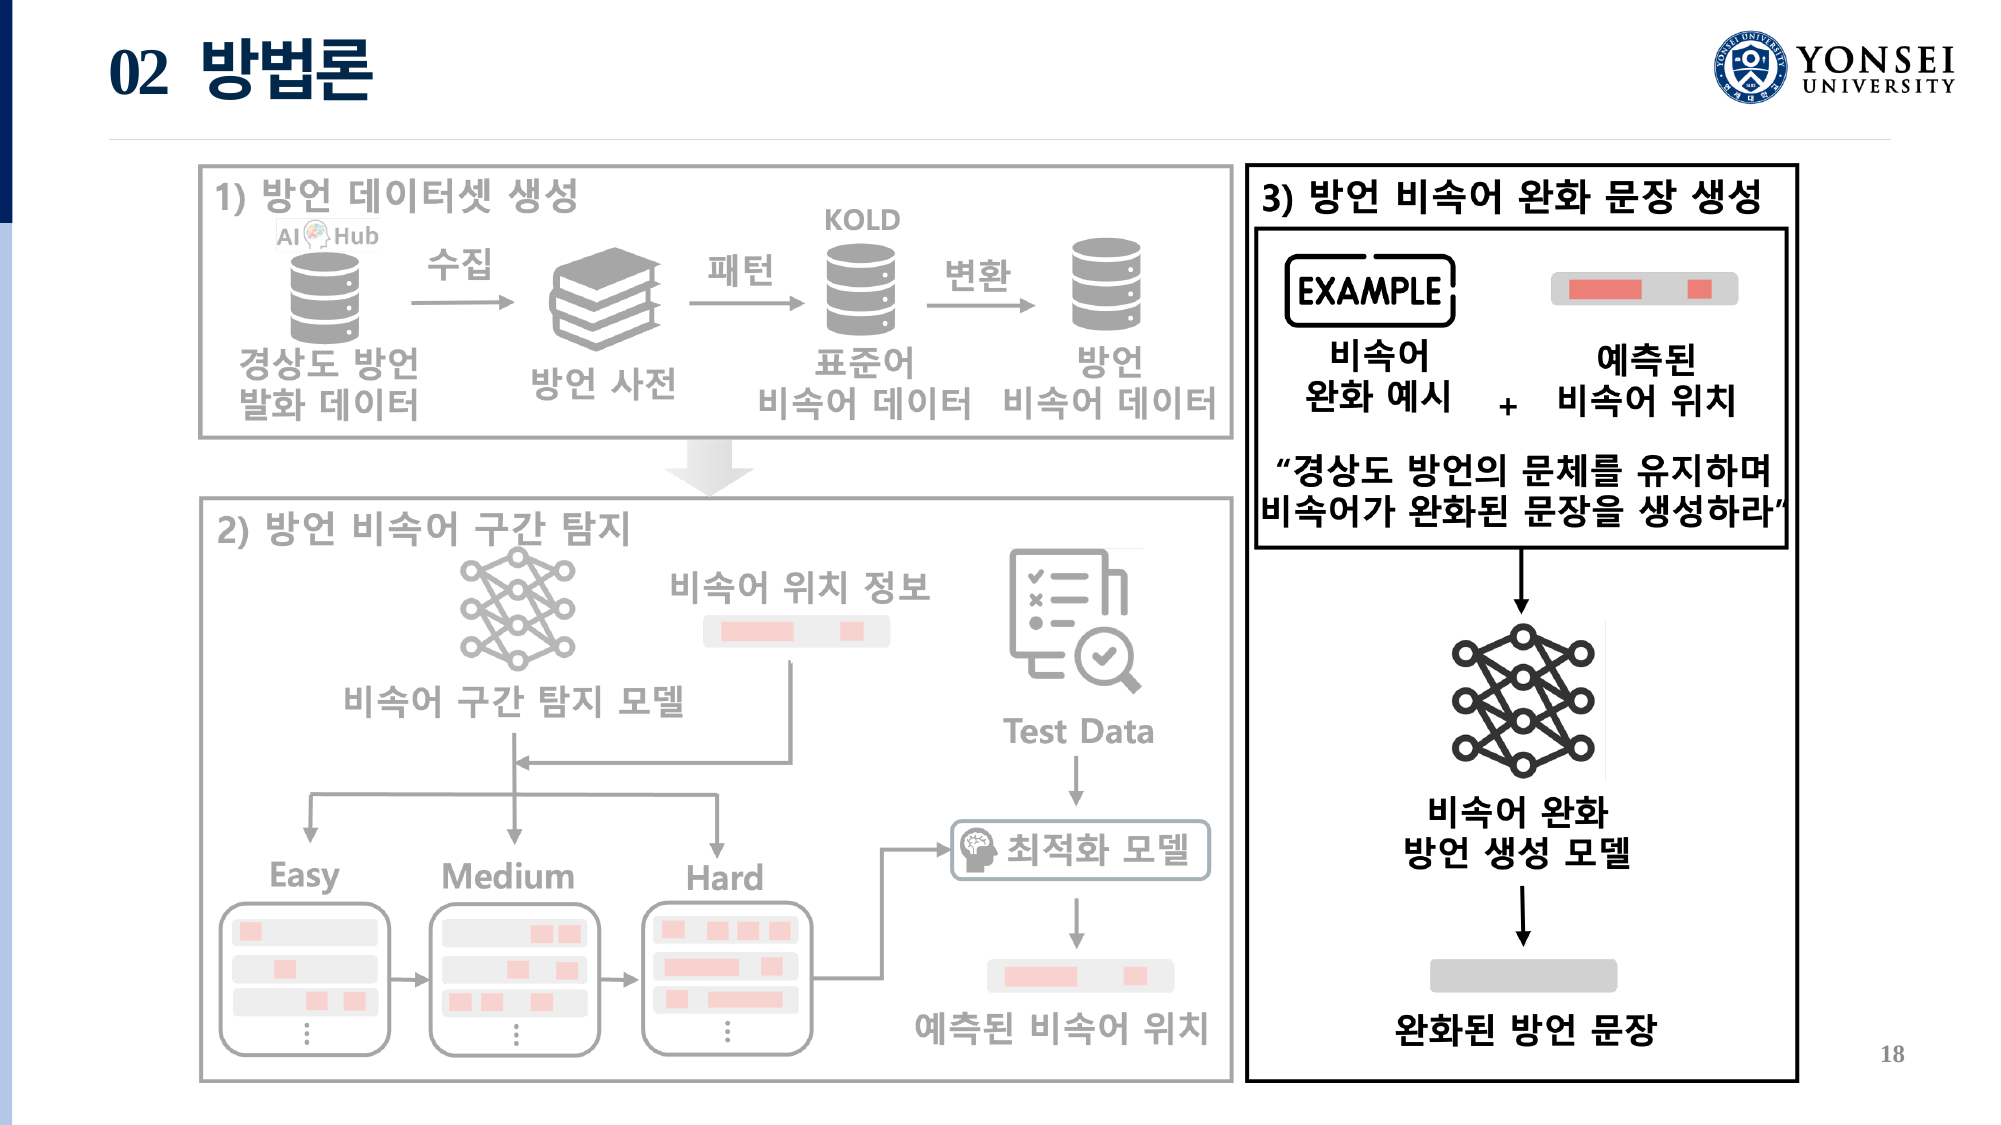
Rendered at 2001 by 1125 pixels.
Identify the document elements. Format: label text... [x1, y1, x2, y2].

text_box [198, 1083, 1240, 1089]
picture [1703, 23, 1969, 110]
text_box 02 방법론 [108, 37, 1893, 110]
slide_number 18 [1836, 1022, 1950, 1083]
picture [188, 161, 1811, 1083]
